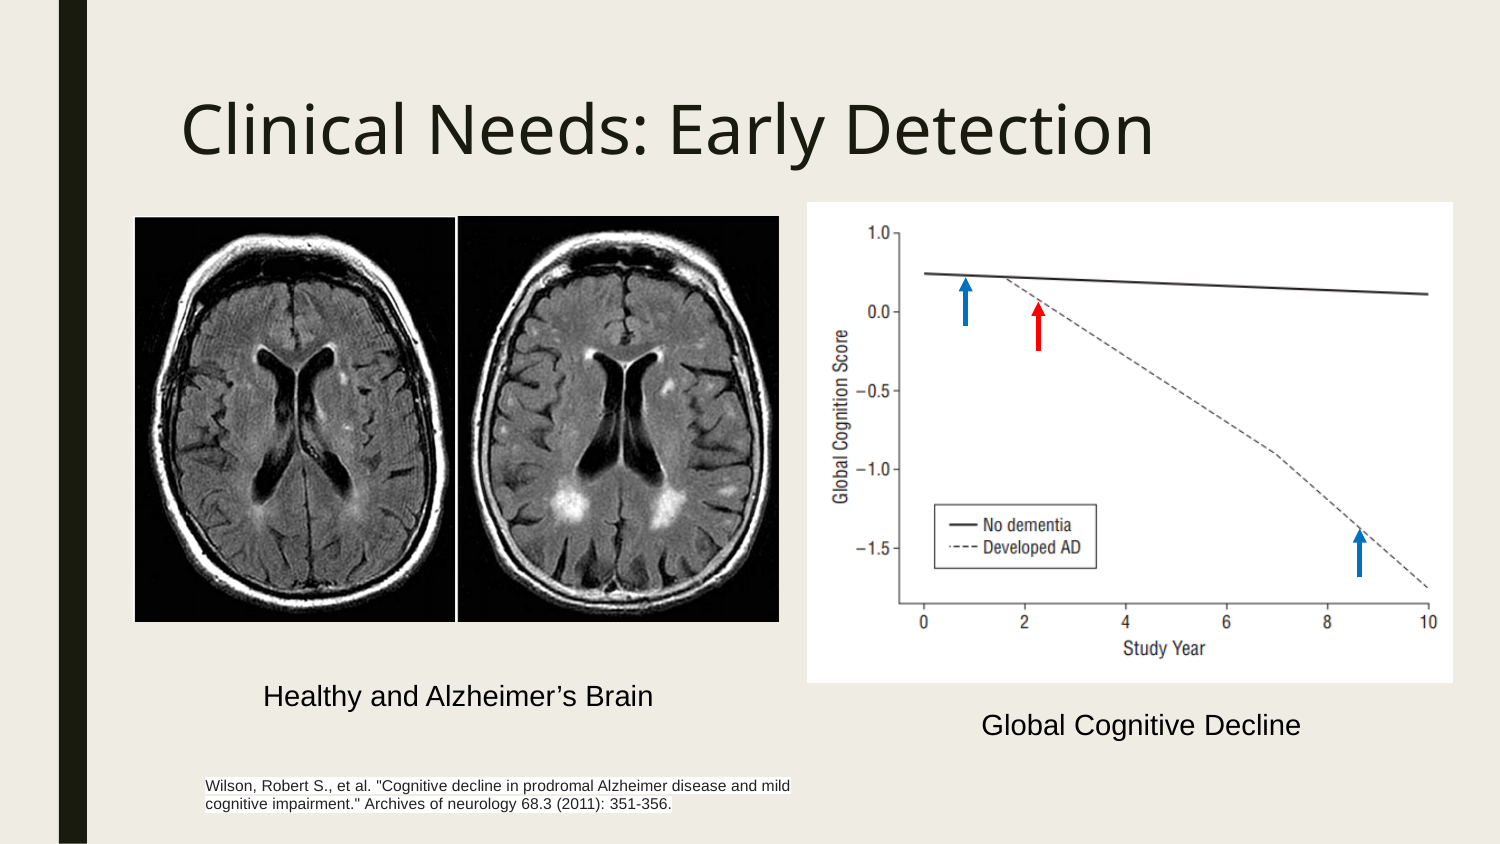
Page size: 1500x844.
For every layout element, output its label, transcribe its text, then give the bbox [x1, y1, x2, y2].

picture [806, 201, 1453, 683]
title Clinical Needs: Early Detection [168, 84, 1351, 268]
text_box Global Cognitive Decline [966, 698, 1317, 749]
text_box Healthy and Alzheimer’s Brain [248, 670, 669, 720]
text_box Wilson, Robert S., et al. "Cognitive decline in prodromal Alzheimer disease and mild cognitive impairment." Archives of neurology 68.3 (2011): 351-356. [190, 768, 825, 821]
picture [132, 216, 780, 623]
